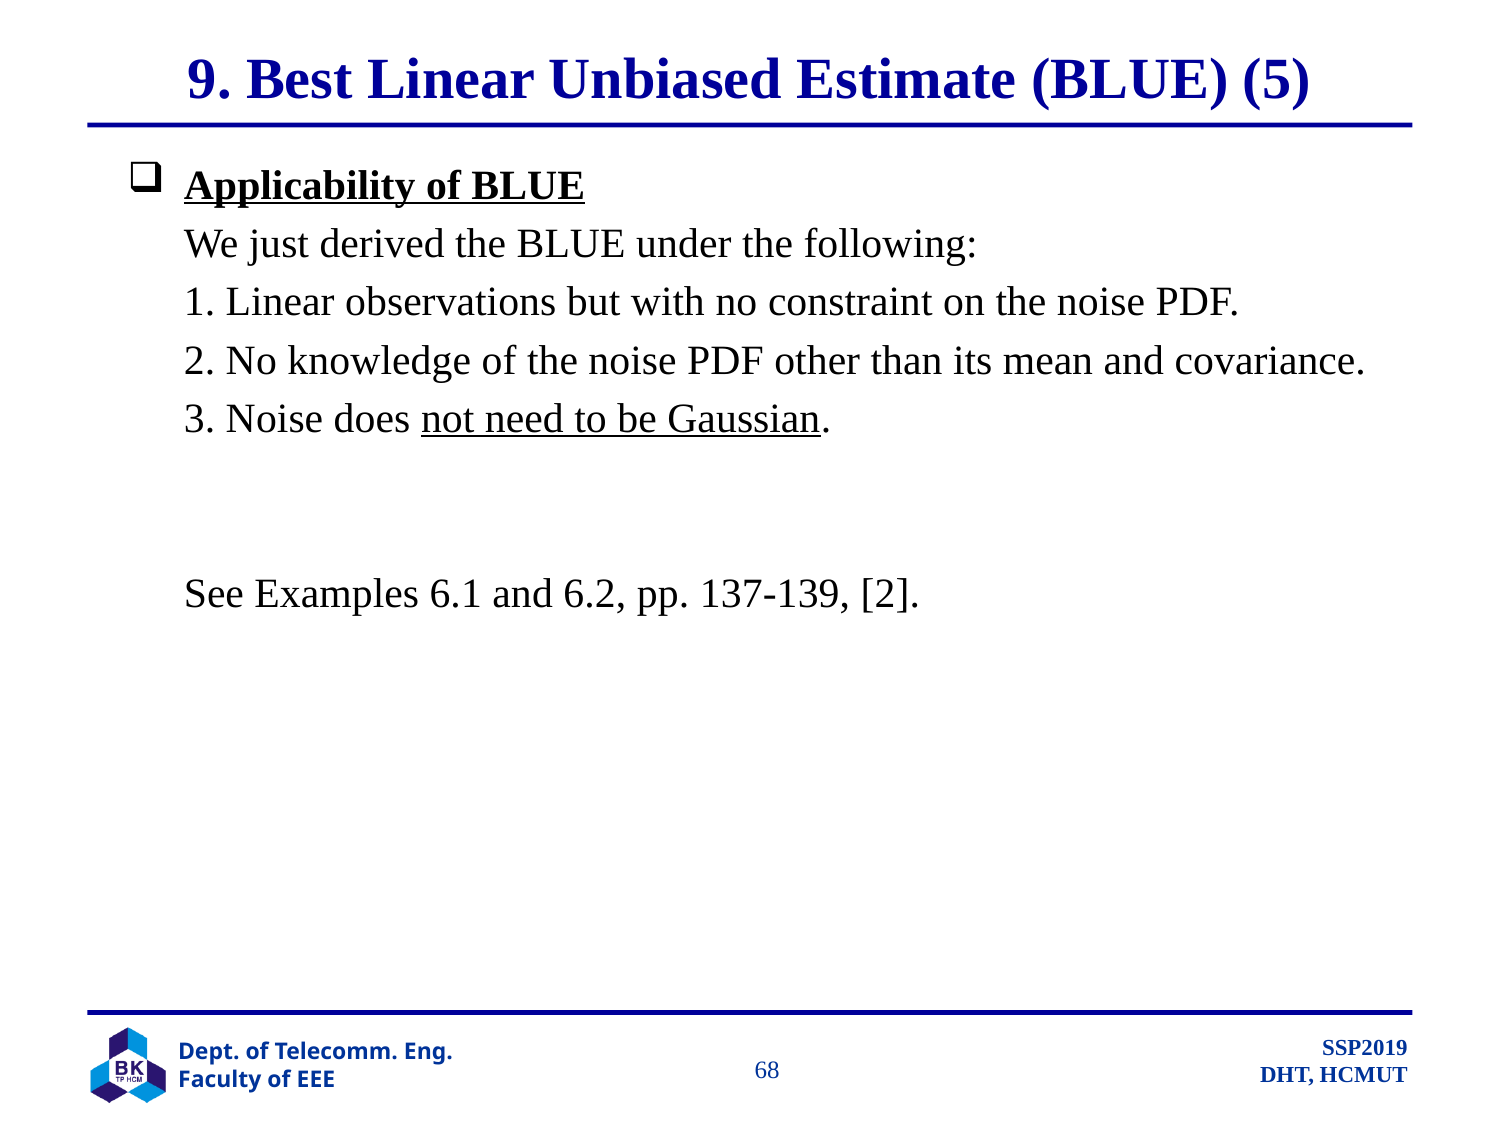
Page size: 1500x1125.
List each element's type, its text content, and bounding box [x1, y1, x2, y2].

list Applicability of BLUE We just derived the BLUE under the following: 1. Linear observations but with no constraint on the noise PDF. 2. No knowledge of the noise PDF other than its mean and covariance. 3. Noise does not need to be Gaussian. See Examples 6.1 and 6.2, pp. 137-139, [2]. [112, 149, 1388, 1001]
slide_number 68 [424, 1037, 976, 1101]
title 9. Best Linear Unbiased Estimate (BLUE) (5) [0, 37, 1500, 113]
picture [87, 1024, 169, 1125]
